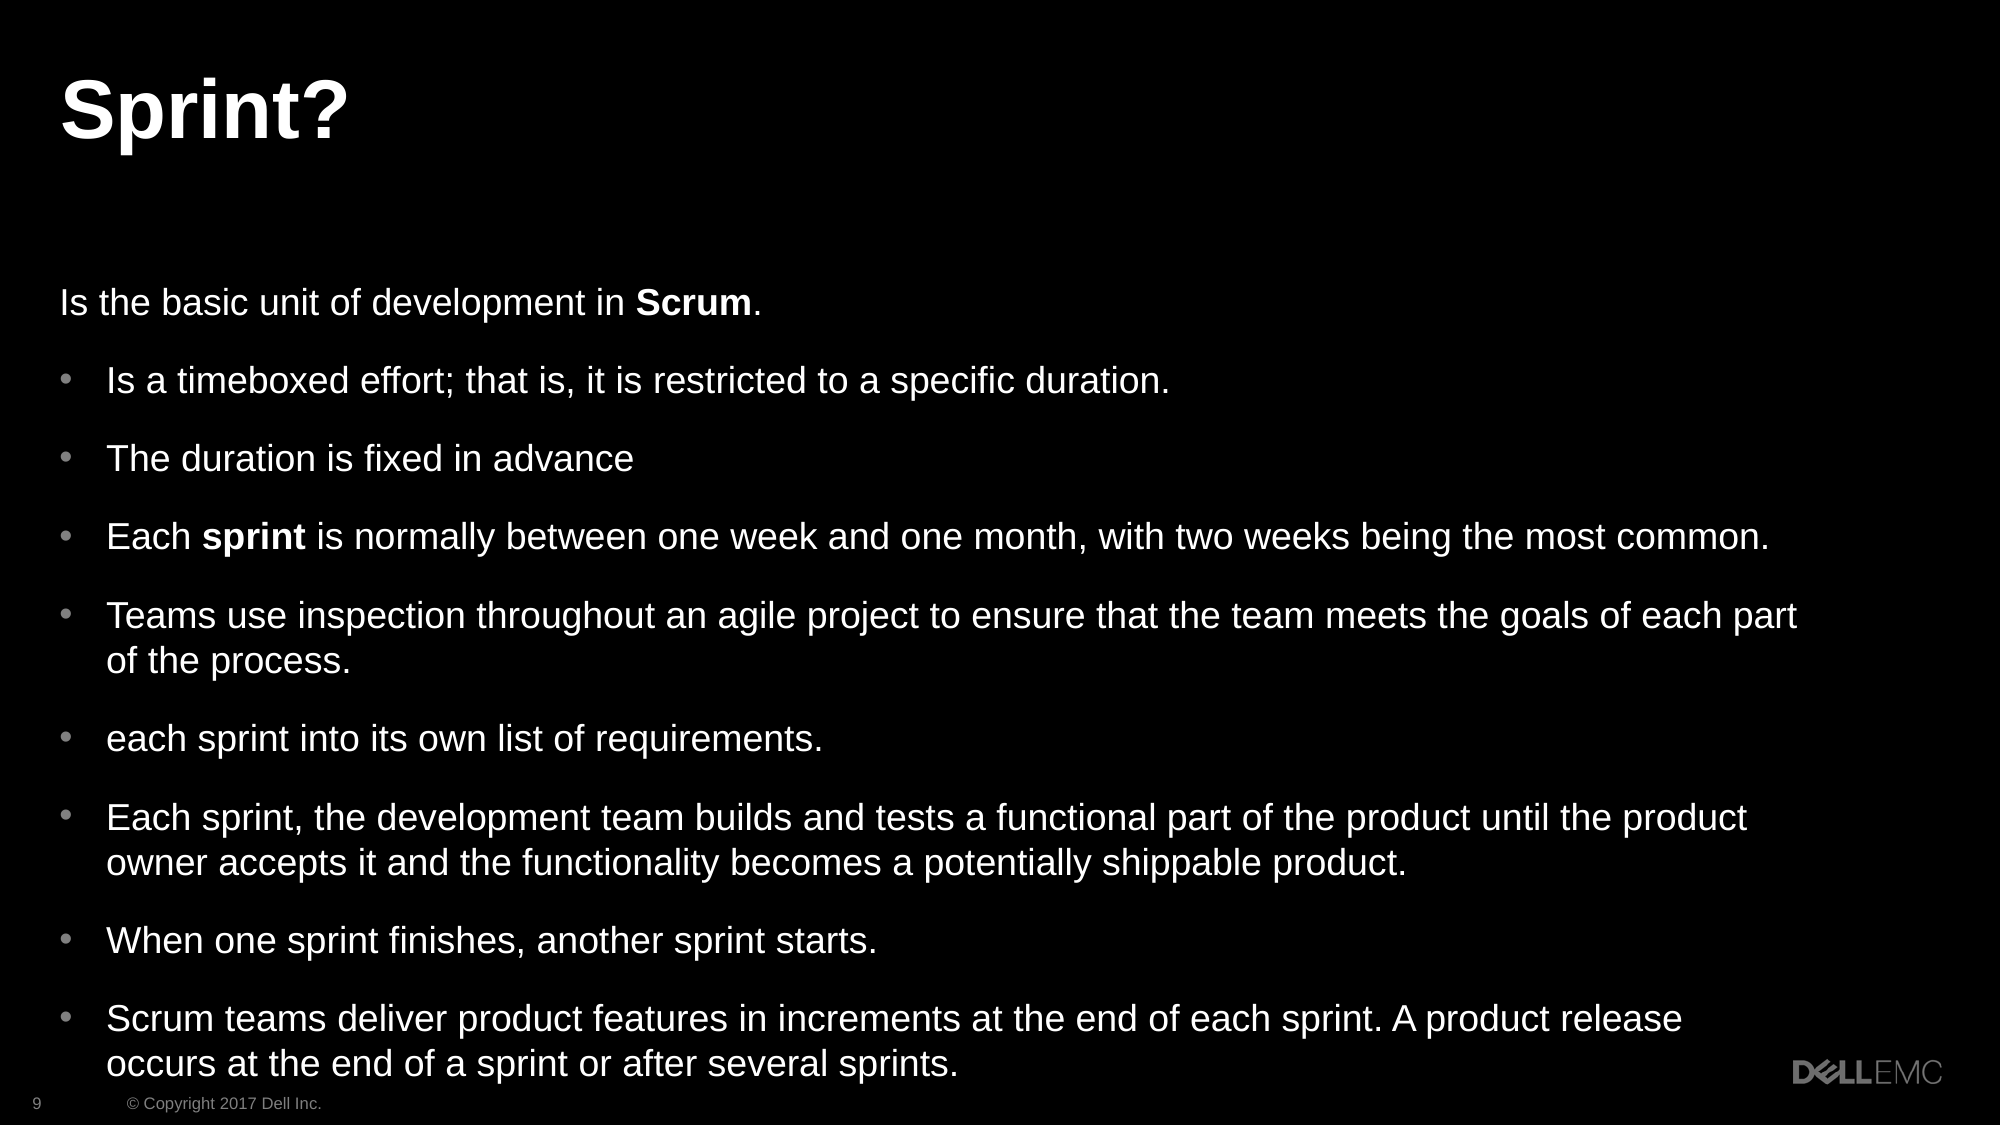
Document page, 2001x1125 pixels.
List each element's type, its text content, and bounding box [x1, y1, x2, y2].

title Sprint? [60, 59, 1800, 200]
list Is the basic unit of development in Scrum. Is a timeboxed effort; that is, it is restricted to a specific duration. The duration is fixed in advance Each sprint is normally between one week and one month, with two weeks being the most common. Teams use inspection throughout an agile project to ensure that the team meets the goals of each part of the process. each sprint into its own list of requirements. Each sprint, the development team builds and tests a functional part of the product until the product owner accepts it and the functionality becomes a potentially shippable product. When one sprint finishes, another sprint starts. Scrum teams deliver product features in increments at the end of each sprint. A product release occurs at the end of a sprint or after several sprints. [59, 277, 1800, 1079]
picture [1793, 1058, 1942, 1085]
